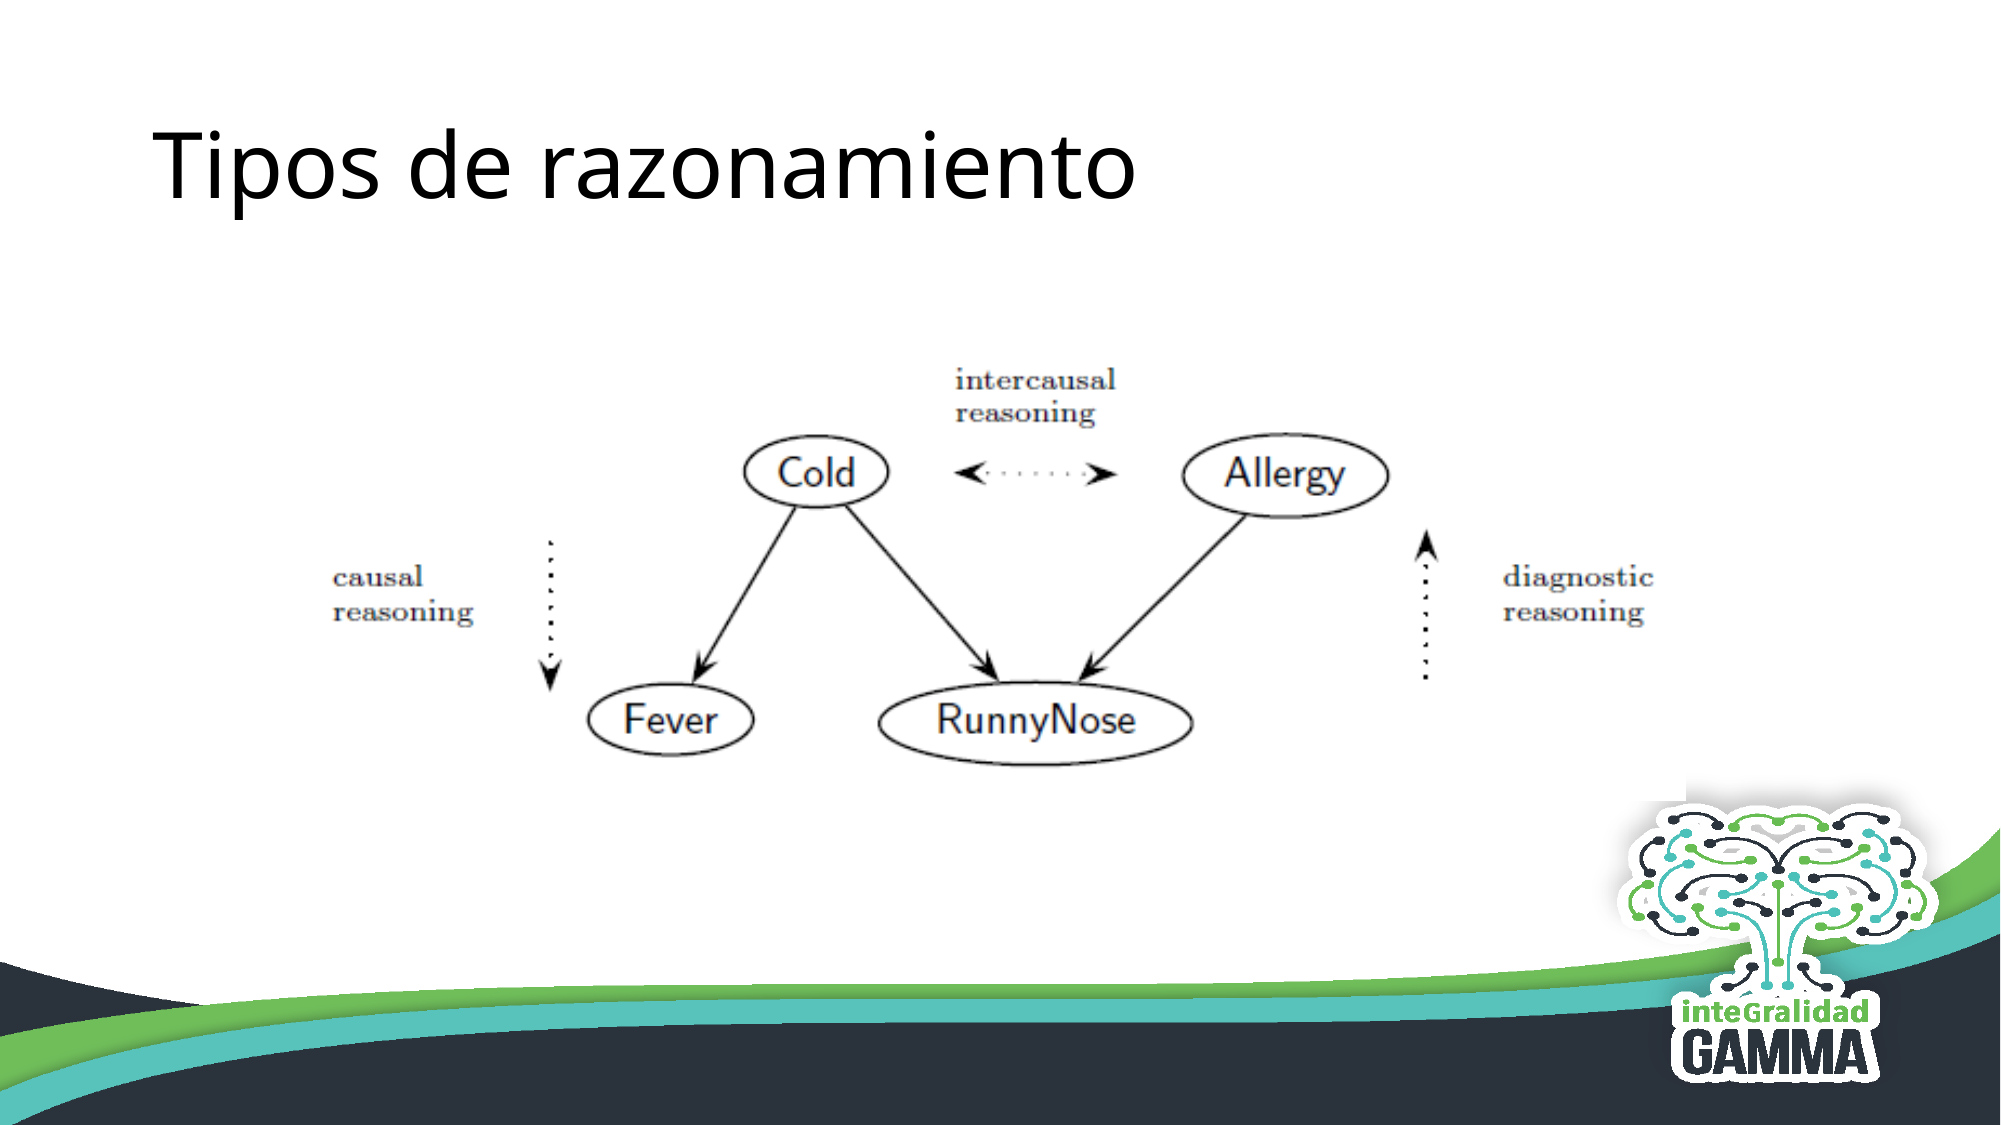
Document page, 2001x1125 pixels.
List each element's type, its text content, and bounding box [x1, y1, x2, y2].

picture [0, 0, 2001, 1125]
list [294, 337, 1686, 801]
title Tipos de razonamiento [137, 59, 1863, 278]
